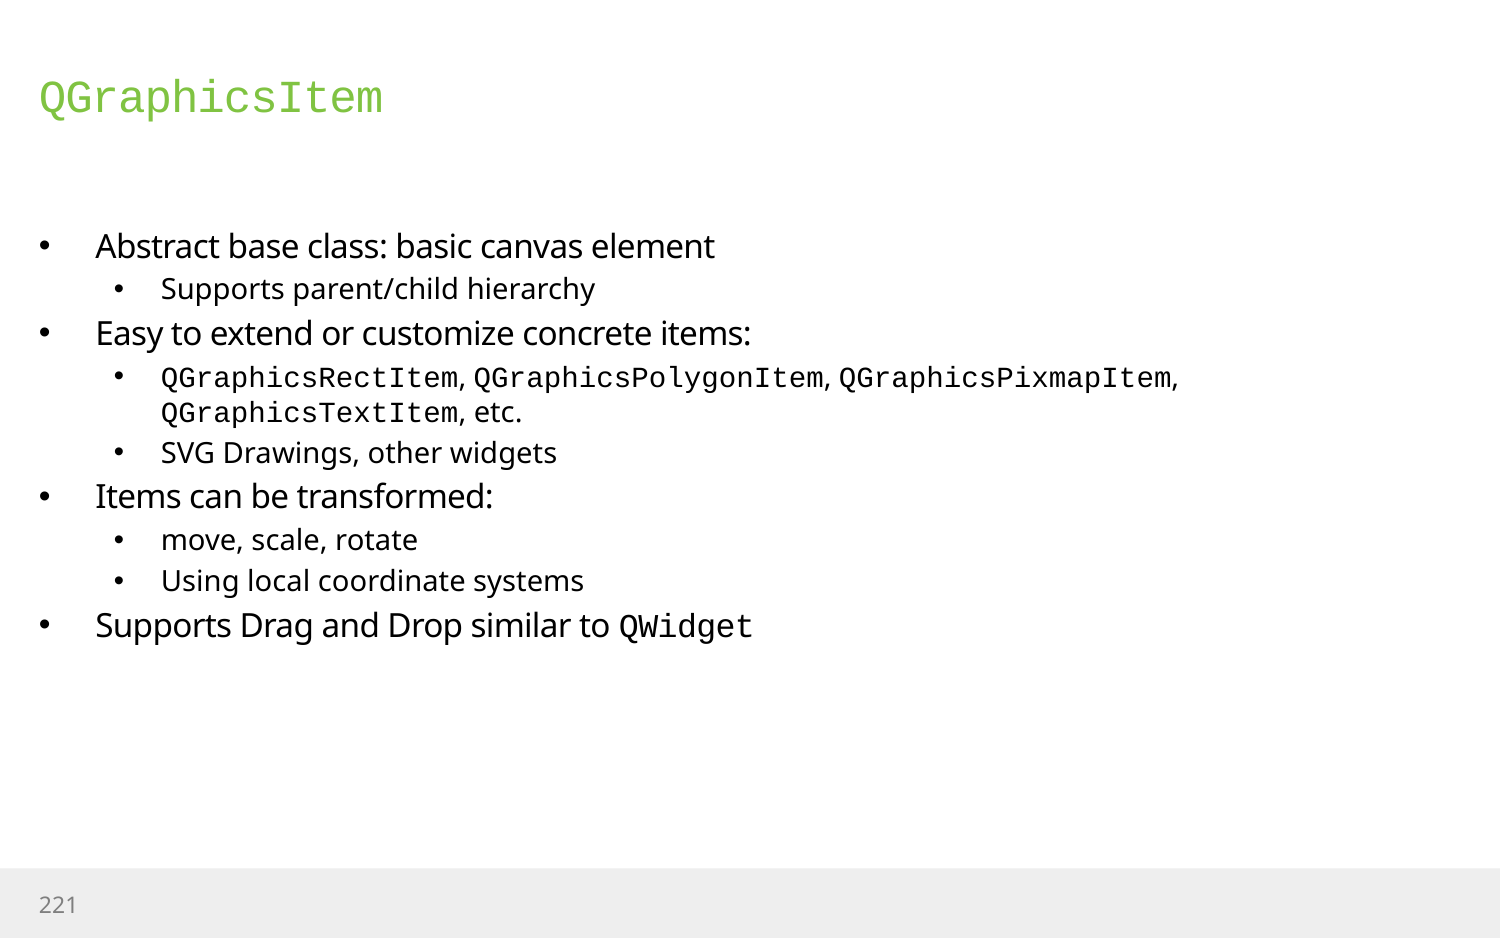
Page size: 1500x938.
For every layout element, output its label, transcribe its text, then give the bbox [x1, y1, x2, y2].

list Abstract base class: basic canvas element Supports parent/child hierarchy Easy to extend or customize concrete items: QGraphicsRectItem, QGraphicsPolygonItem, QGraphicsPixmapItem, QGraphicsTextItem, etc. SVG Drawings, other widgets Items can be transformed: move, scale, rotate Using local coordinate systems Supports Drag and Drop similar to QWidget [39, 224, 1471, 846]
title QGraphicsItem [39, 66, 1052, 195]
slide_number 221 [39, 892, 410, 921]
